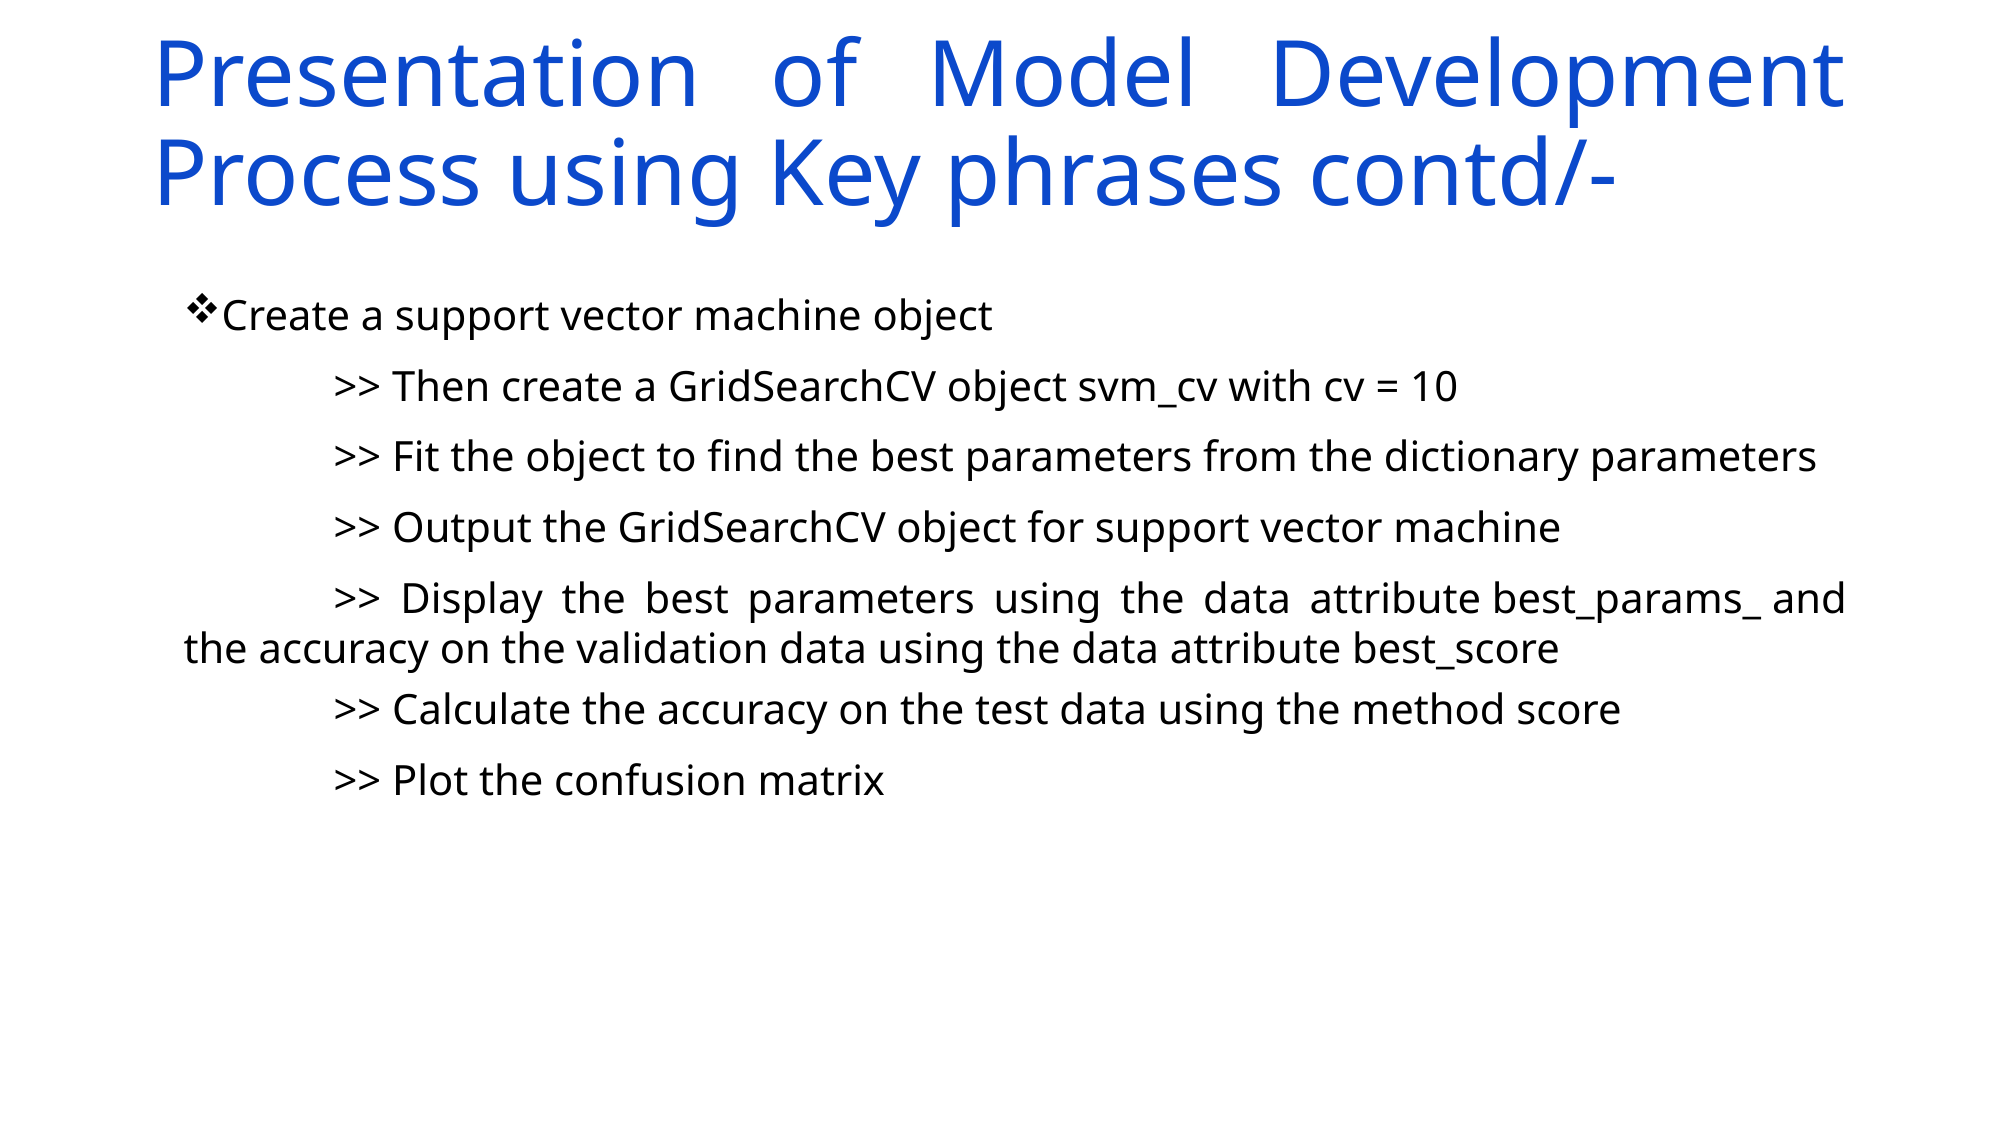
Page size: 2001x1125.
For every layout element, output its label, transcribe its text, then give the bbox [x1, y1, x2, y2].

list Create a support vector machine object >> Then create a GridSearchCV object svm_cv with cv = 10 >> Fit the object to find the best parameters from the dictionary parameters >> Output the GridSearchCV object for support vector machine >> Display the best parameters using the data attribute best_params_ and the accuracy on the validation data using the data attribute best_score >> Calculate the accuracy on the test data using the method score >> Plot the confusion matrix [168, 281, 1863, 1105]
title Presentation of Model Development Process using Key phrases contd/- [137, 20, 1863, 223]
